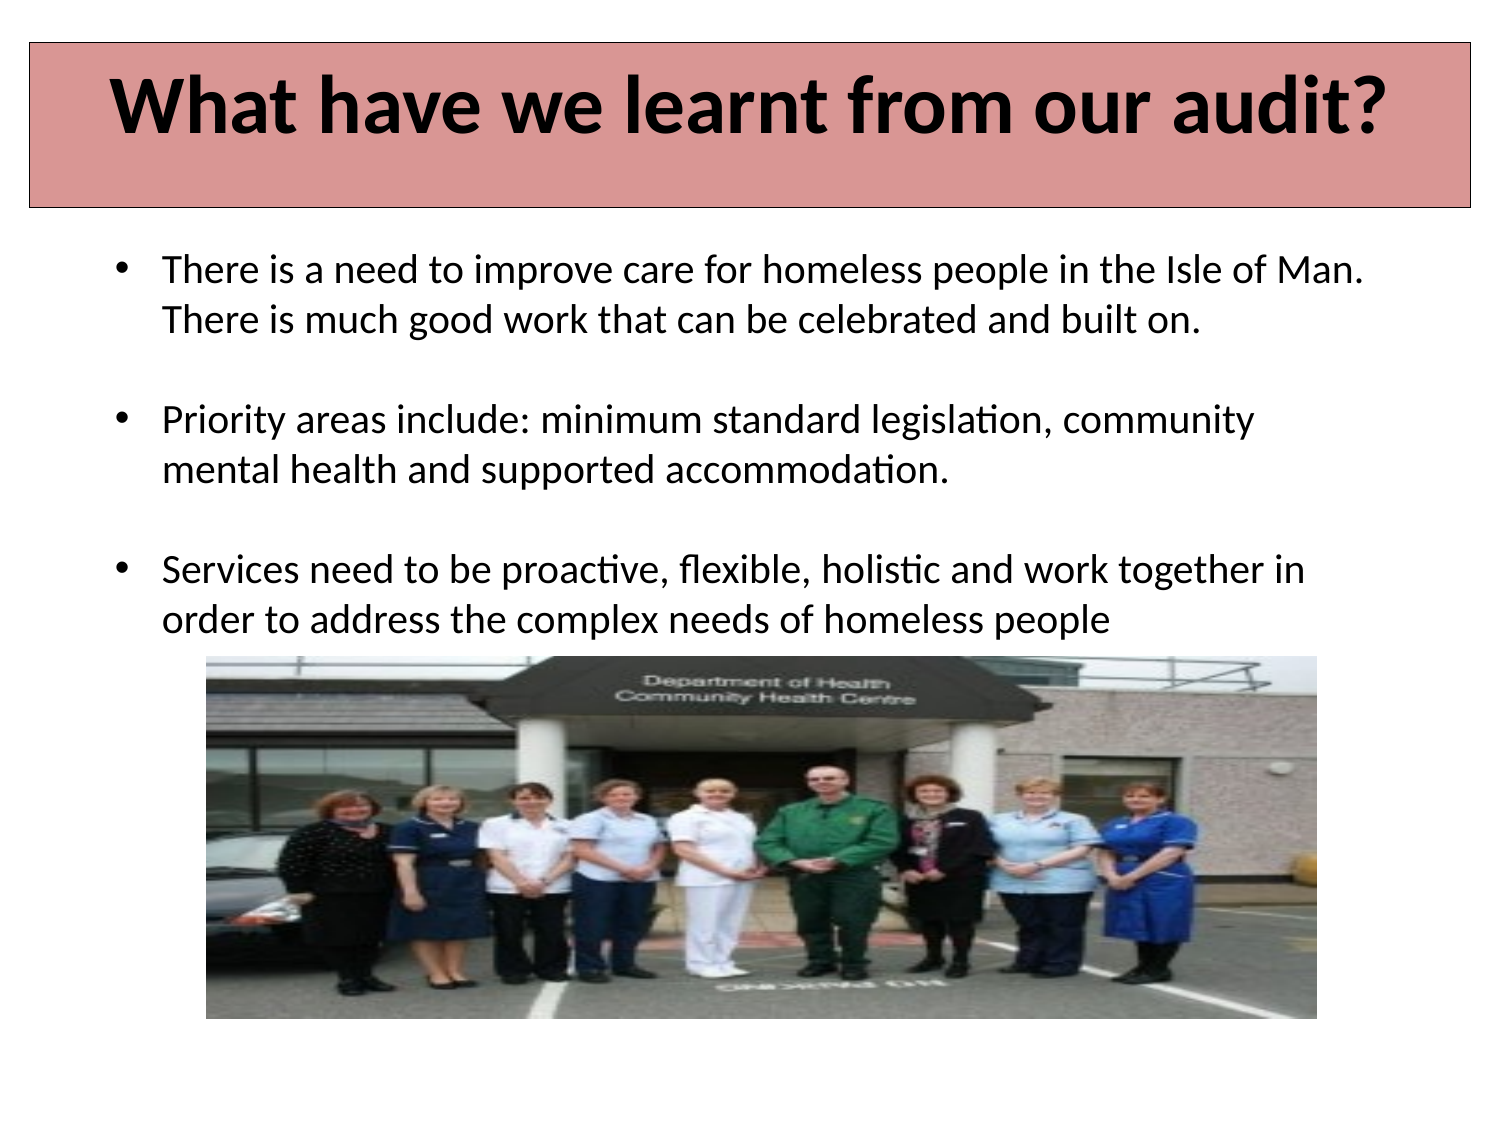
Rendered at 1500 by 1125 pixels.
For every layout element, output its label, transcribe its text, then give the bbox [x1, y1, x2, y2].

text_box There is a need to improve care for homeless people in the Isle of Man. There is much good work that can be celebrated and built on. Priority areas include: minimum standard legislation, community mental health and supported accommodation. Services need to be proactive, flexible, holistic and work together in order to address the complex needs of homeless people [100, 234, 1388, 695]
picture [206, 656, 1318, 1019]
text_box What have we learnt from our audit? [29, 42, 1471, 208]
